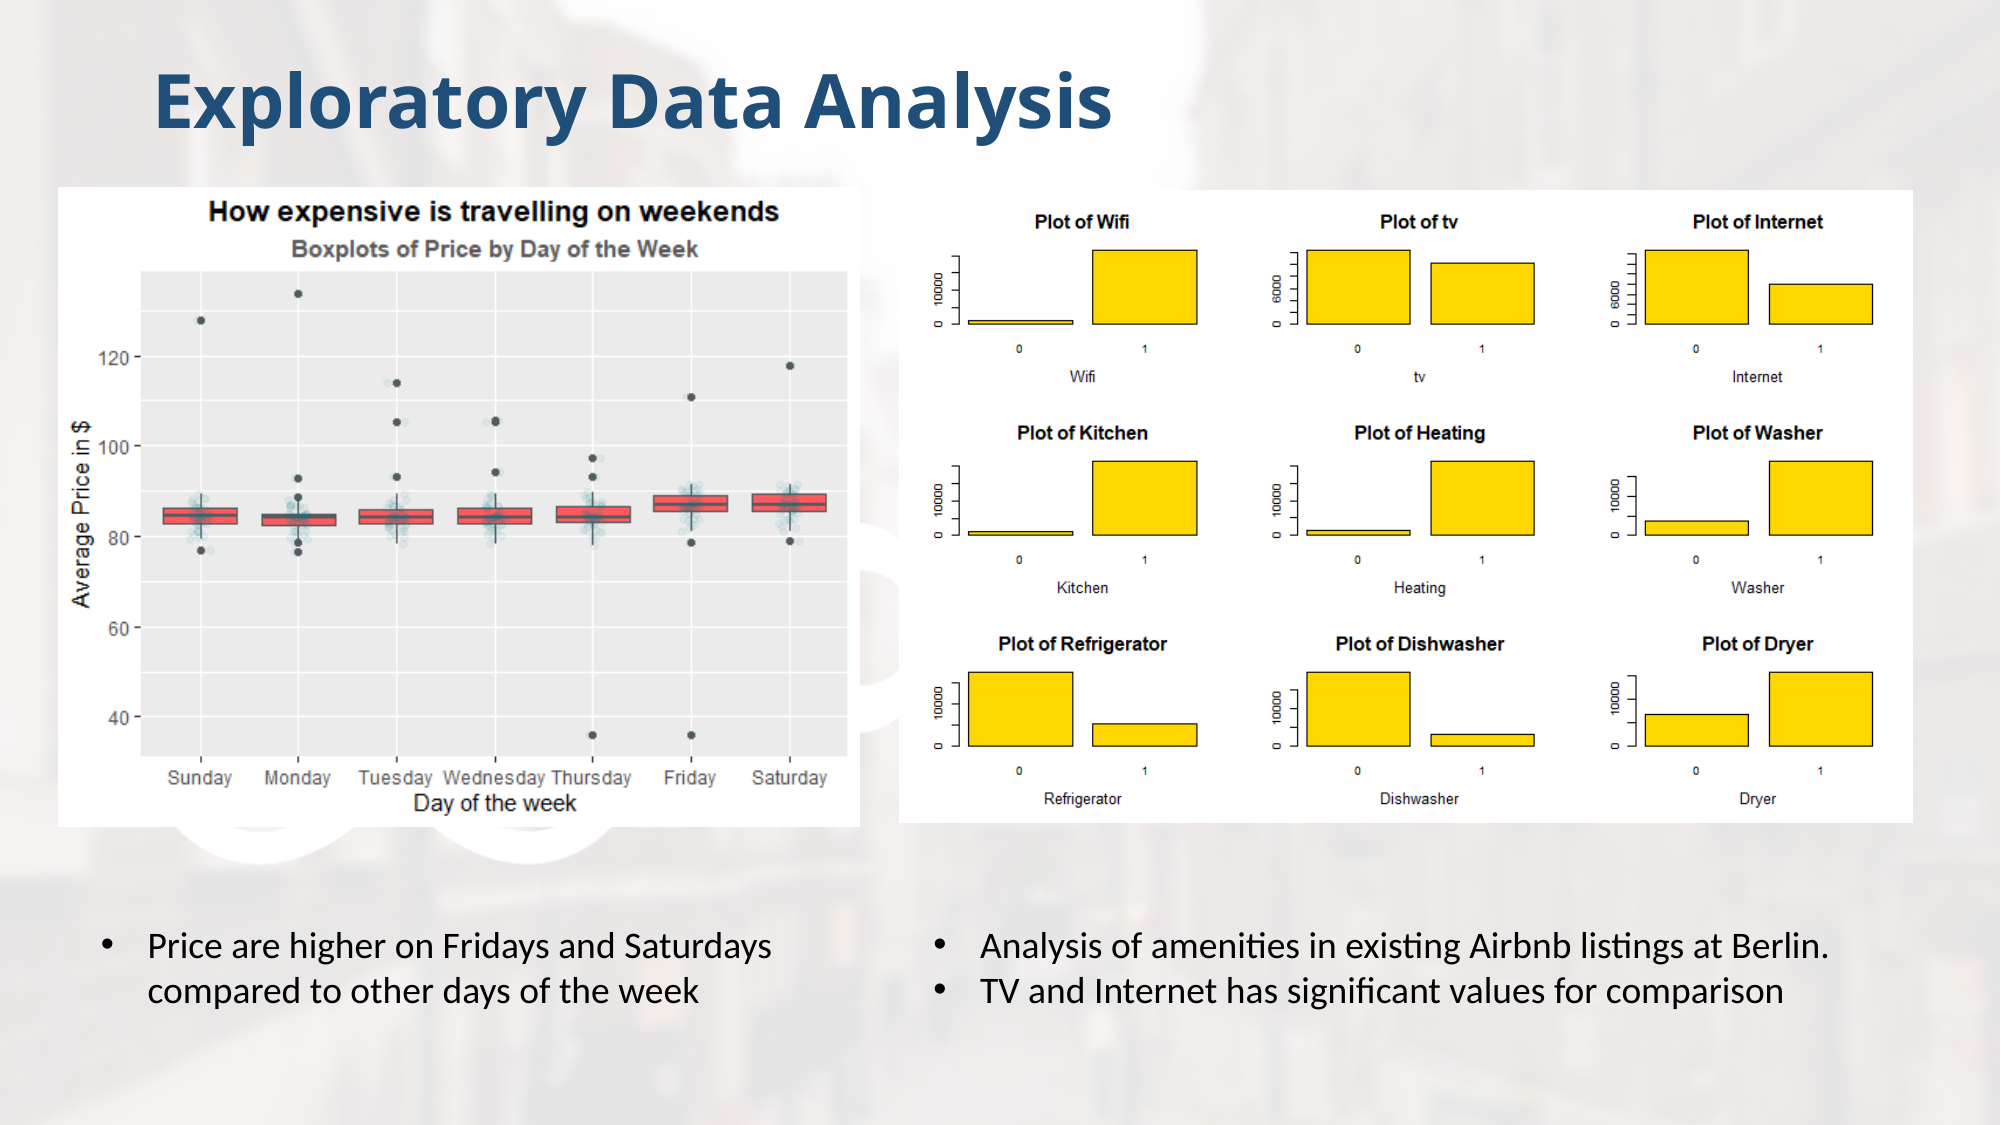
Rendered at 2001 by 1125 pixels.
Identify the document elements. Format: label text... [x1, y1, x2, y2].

picture [899, 190, 1913, 823]
text_box Price are higher on Fridays and Saturdays compared to other days of the week [85, 913, 860, 1019]
picture [58, 187, 860, 827]
text_box Exploratory Data Analysis [137, 56, 1863, 202]
text_box Analysis of amenities in existing Airbnb listings at Berlin. TV and Internet has significant values for comparison [918, 913, 1846, 1019]
